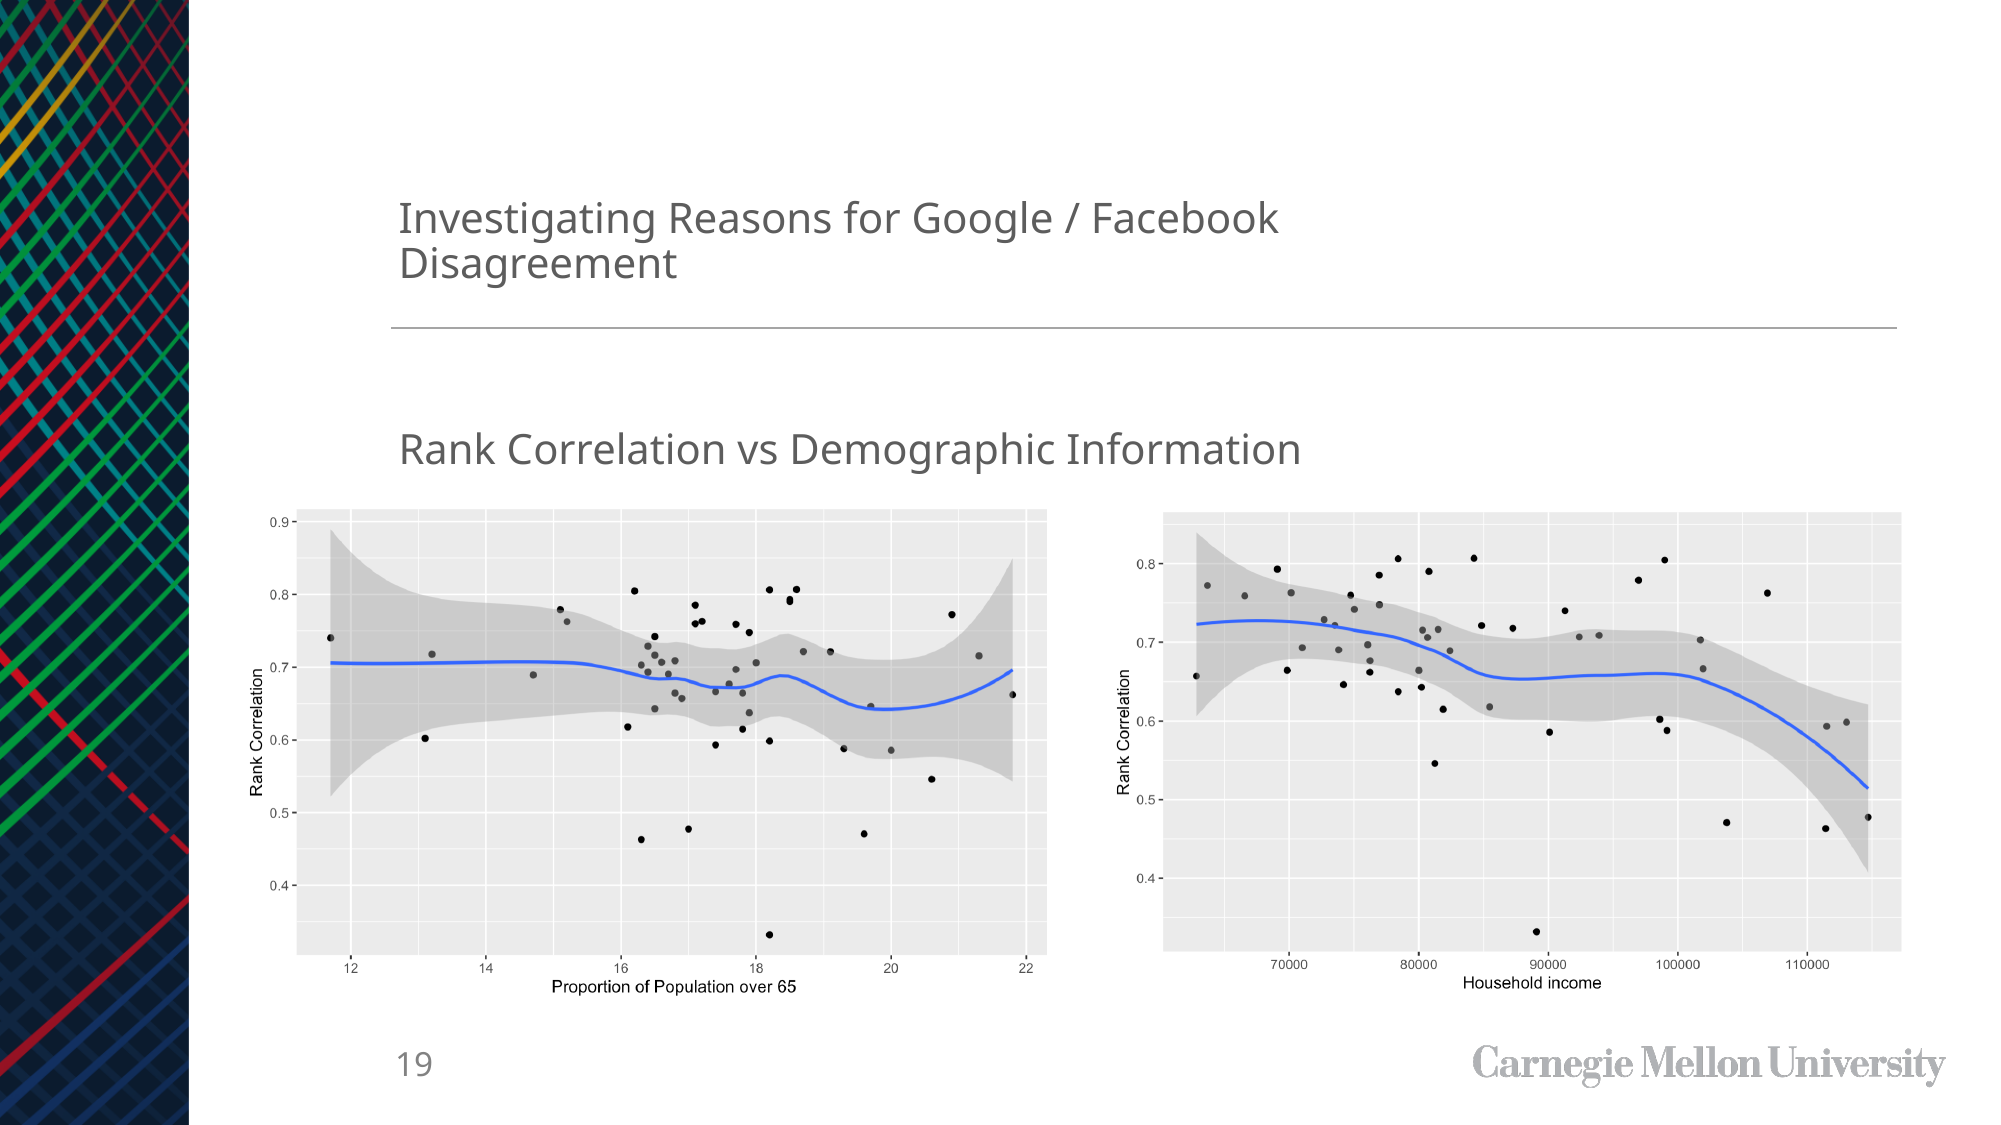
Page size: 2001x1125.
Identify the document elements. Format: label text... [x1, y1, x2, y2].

picture [0, 0, 188, 1125]
slide_number ‹#› [383, 1017, 441, 1125]
list Investigating Reasons for Google / Facebook Disagreement [391, 189, 1357, 296]
list Rank Correlation vs Demographic Information [391, 415, 1510, 919]
picture [239, 505, 1072, 1010]
picture [1098, 505, 1967, 1010]
picture [1473, 1045, 1946, 1088]
